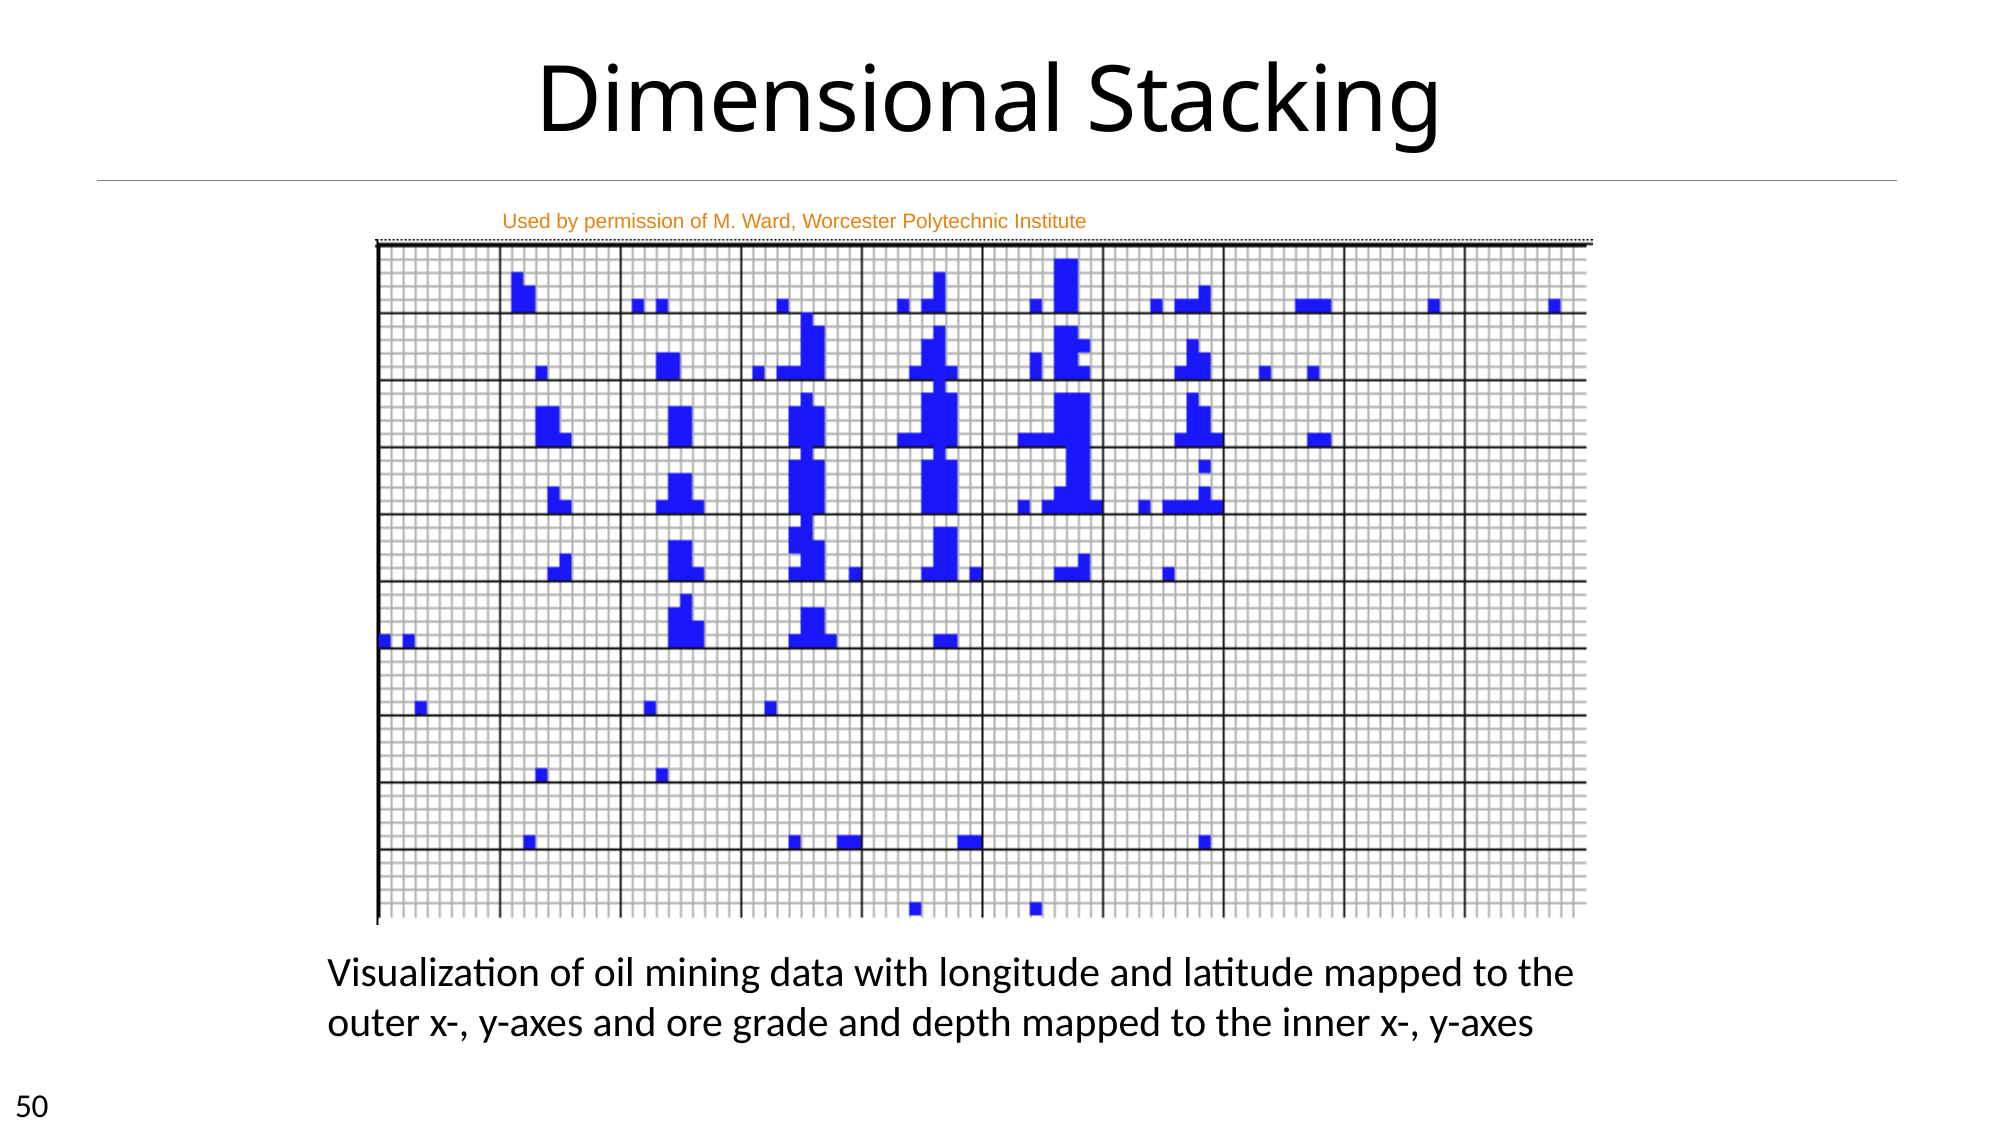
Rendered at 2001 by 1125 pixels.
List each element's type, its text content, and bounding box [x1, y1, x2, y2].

text_box Visualization of oil mining data with longitude and latitude mapped to the outer x-, y-axes and ore grade and depth mapped to the inner x-, y-axes [312, 937, 1675, 1053]
picture [374, 238, 1593, 926]
text_box Used by permission of M. Ward, Worcester Polytechnic Institute [425, 200, 1669, 240]
title Dimensional Stacking [57, 47, 1923, 158]
